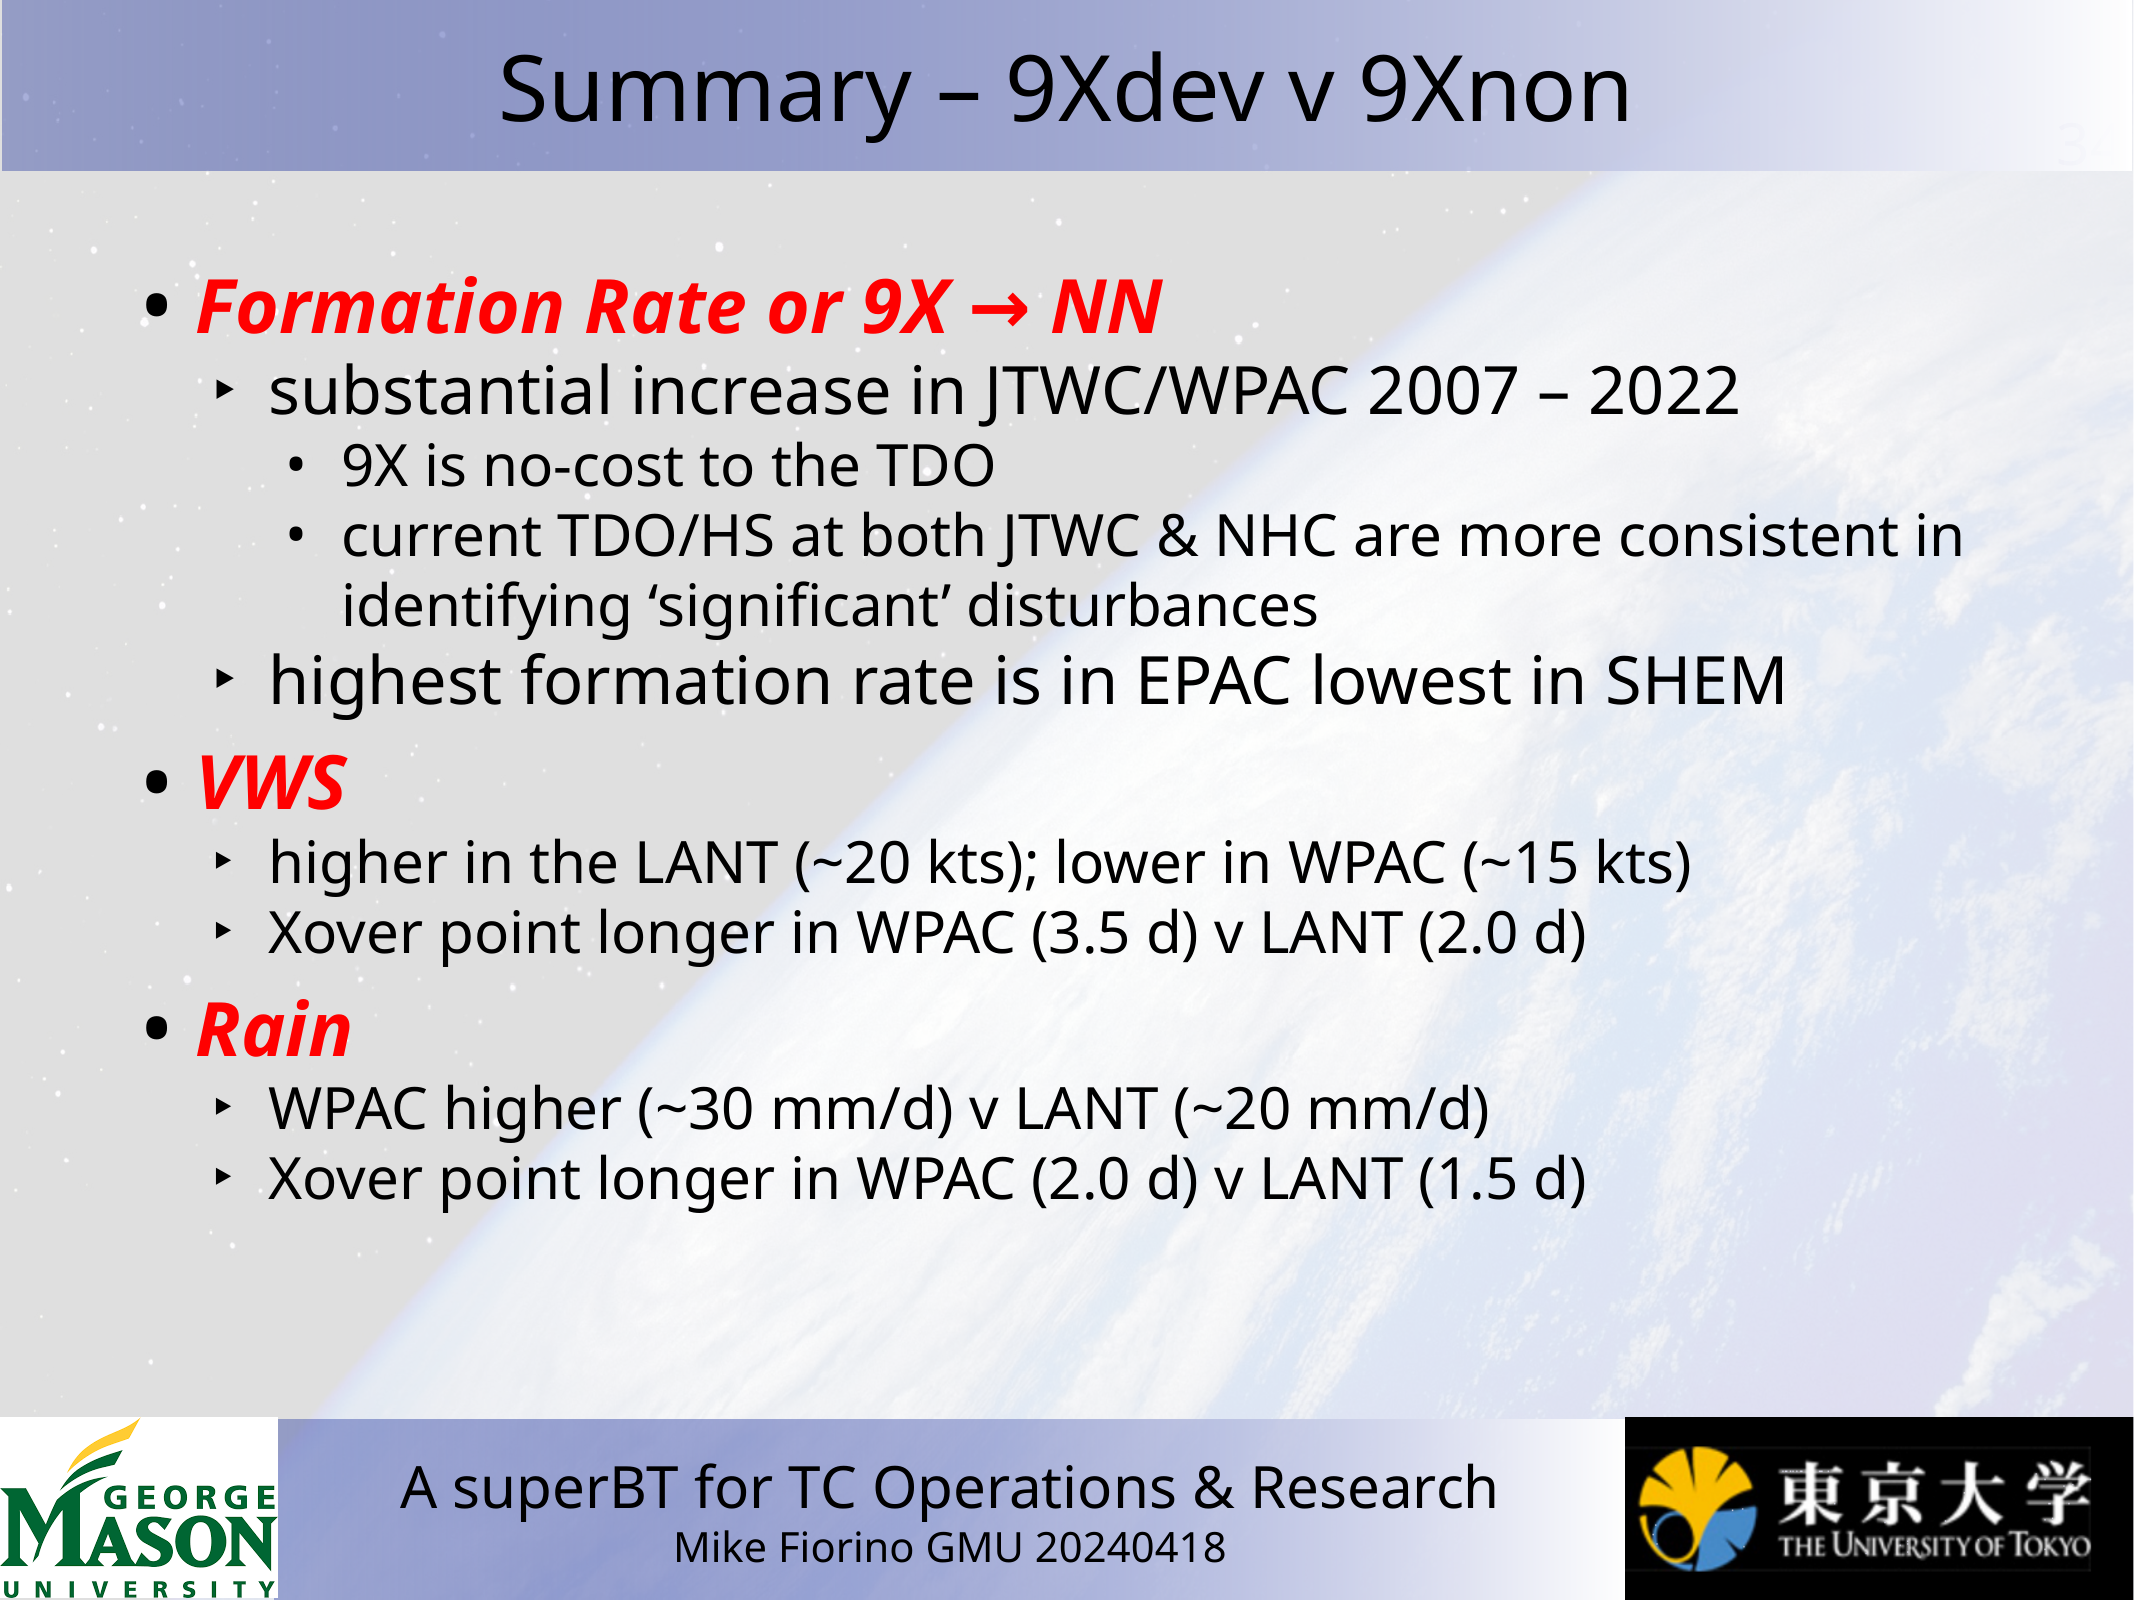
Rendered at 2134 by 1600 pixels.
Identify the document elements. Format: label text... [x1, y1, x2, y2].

picture [1625, 1417, 2134, 1600]
list Formation Rate or 9X → NN substantial increase in JTWC/WPAC 2007 – 2022 9X is no-cost to the TDO current TDO/HS at both JTWC & NHC are more consistent in identifying ‘significant’ disturbances highest formation rate is in EPAC lowest in SHEM VWS higher in the LANT (~20 kts); lower in WPAC (~15 kts) Xover point longer in WPAC (3.5 d) v LANT (2.0 d) Rain WPAC higher (~30 mm/d) v LANT (~20 mm/d) Xover point longer in WPAC (2.0 d) v LANT (1.5 d) [87, 249, 2044, 1350]
picture [0, 1417, 278, 1598]
title Summary – 9Xdev v 9Xnon [2, 0, 2132, 171]
